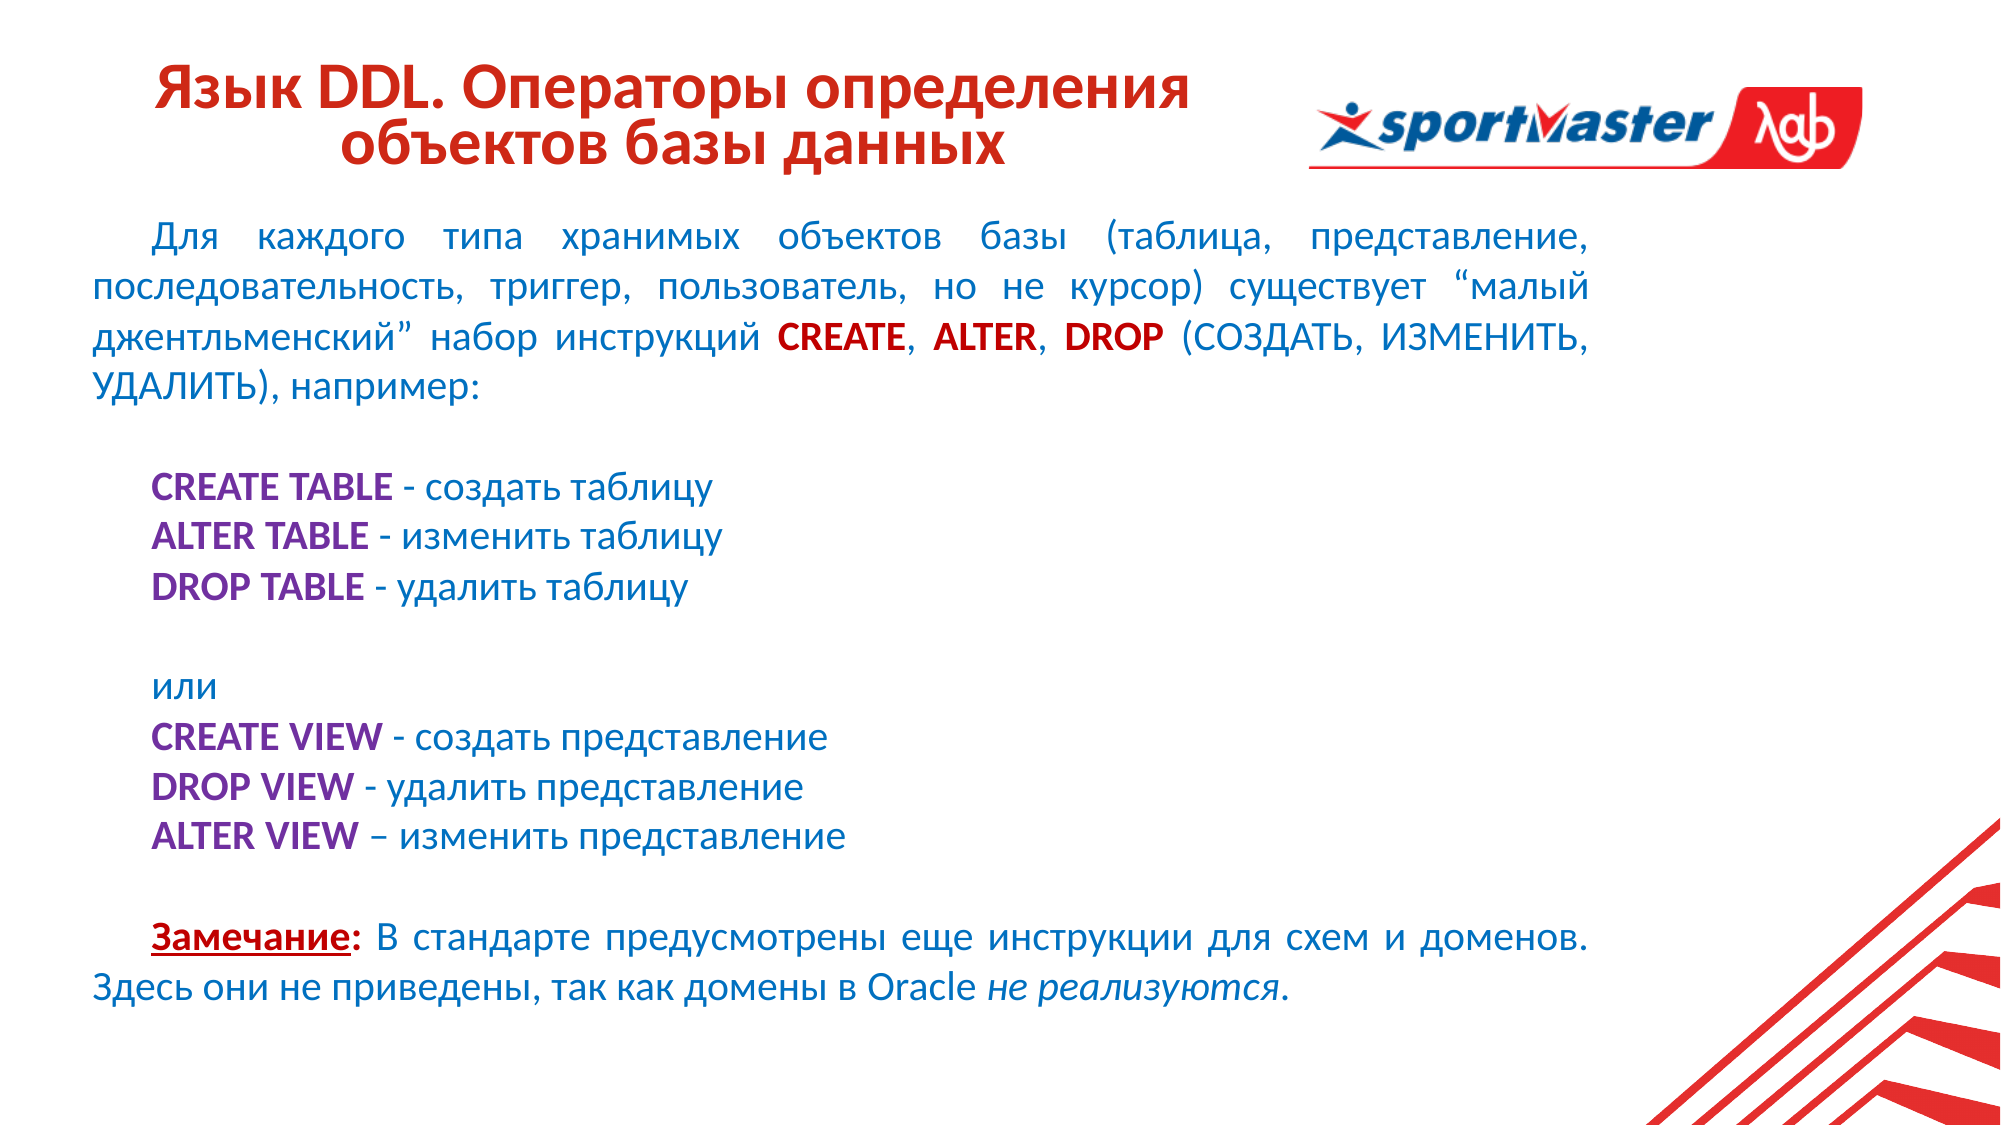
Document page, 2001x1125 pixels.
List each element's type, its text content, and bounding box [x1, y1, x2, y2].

text_box Язык DDL. Операторы определения объектов базы данных [95, 56, 1252, 184]
picture [1609, 808, 2001, 1125]
text_box Для каждого типа хранимых объектов базы (таблица, представление, последовательность, триггер, пользователь, но не курсор) существует “малый джентльменский” набор инструкций CREATE, ALTER, DROP (СОЗДАТЬ, ИЗМЕНИТЬ, УДАЛИТЬ), например: CREATE TABLE - создать таблицу ALTER TABLE - изменить таблицу DROP TABLE - удалить таблицу или CREATE VIEW - создать представление DROP VIEW - удалить представление ALTER VIEW – изменить представление Замечание: В стандарте предусмотрены еще инструкции для схем и доменов. Здесь они не приведены, так как домены в Oracle не реализуются. [77, 200, 1605, 1016]
